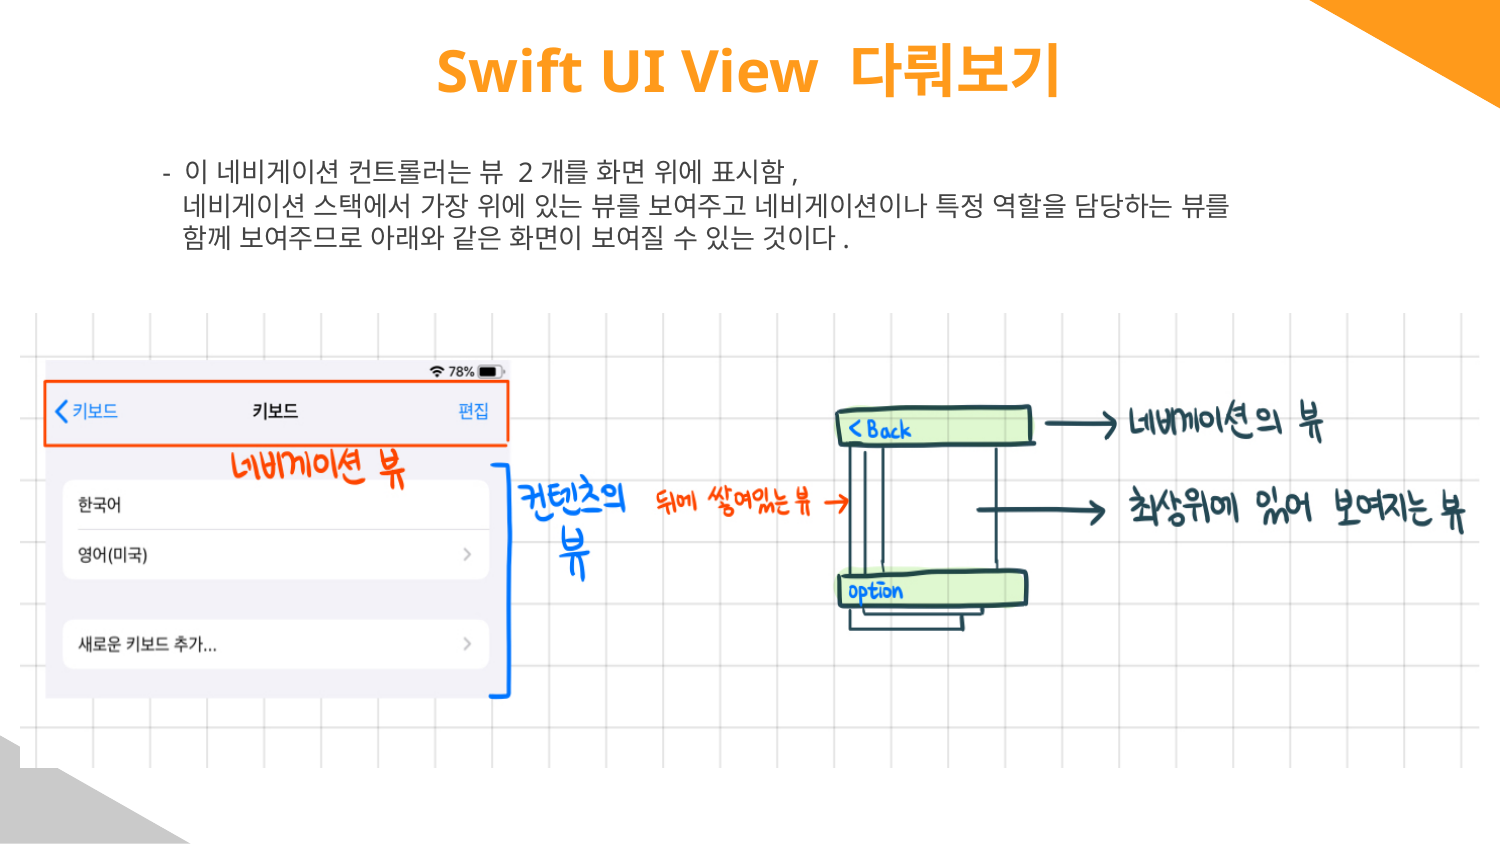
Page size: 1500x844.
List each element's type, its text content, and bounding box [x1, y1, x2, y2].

title Swift UI View 다뤄보기 [115, 32, 1385, 107]
picture [20, 312, 1480, 768]
list - 이 네비게이션 컨트롤러는 뷰 2개를 화면 위에 표시함, 네비게이션 스택에서 가장 위에 있는 뷰를 보여주고 네비게이션이나 특정 역할을 담당하는 뷰를 함께 보여주므로 아래와 같은 화면이 보여질 수 있는 것이다. [115, 133, 1319, 287]
